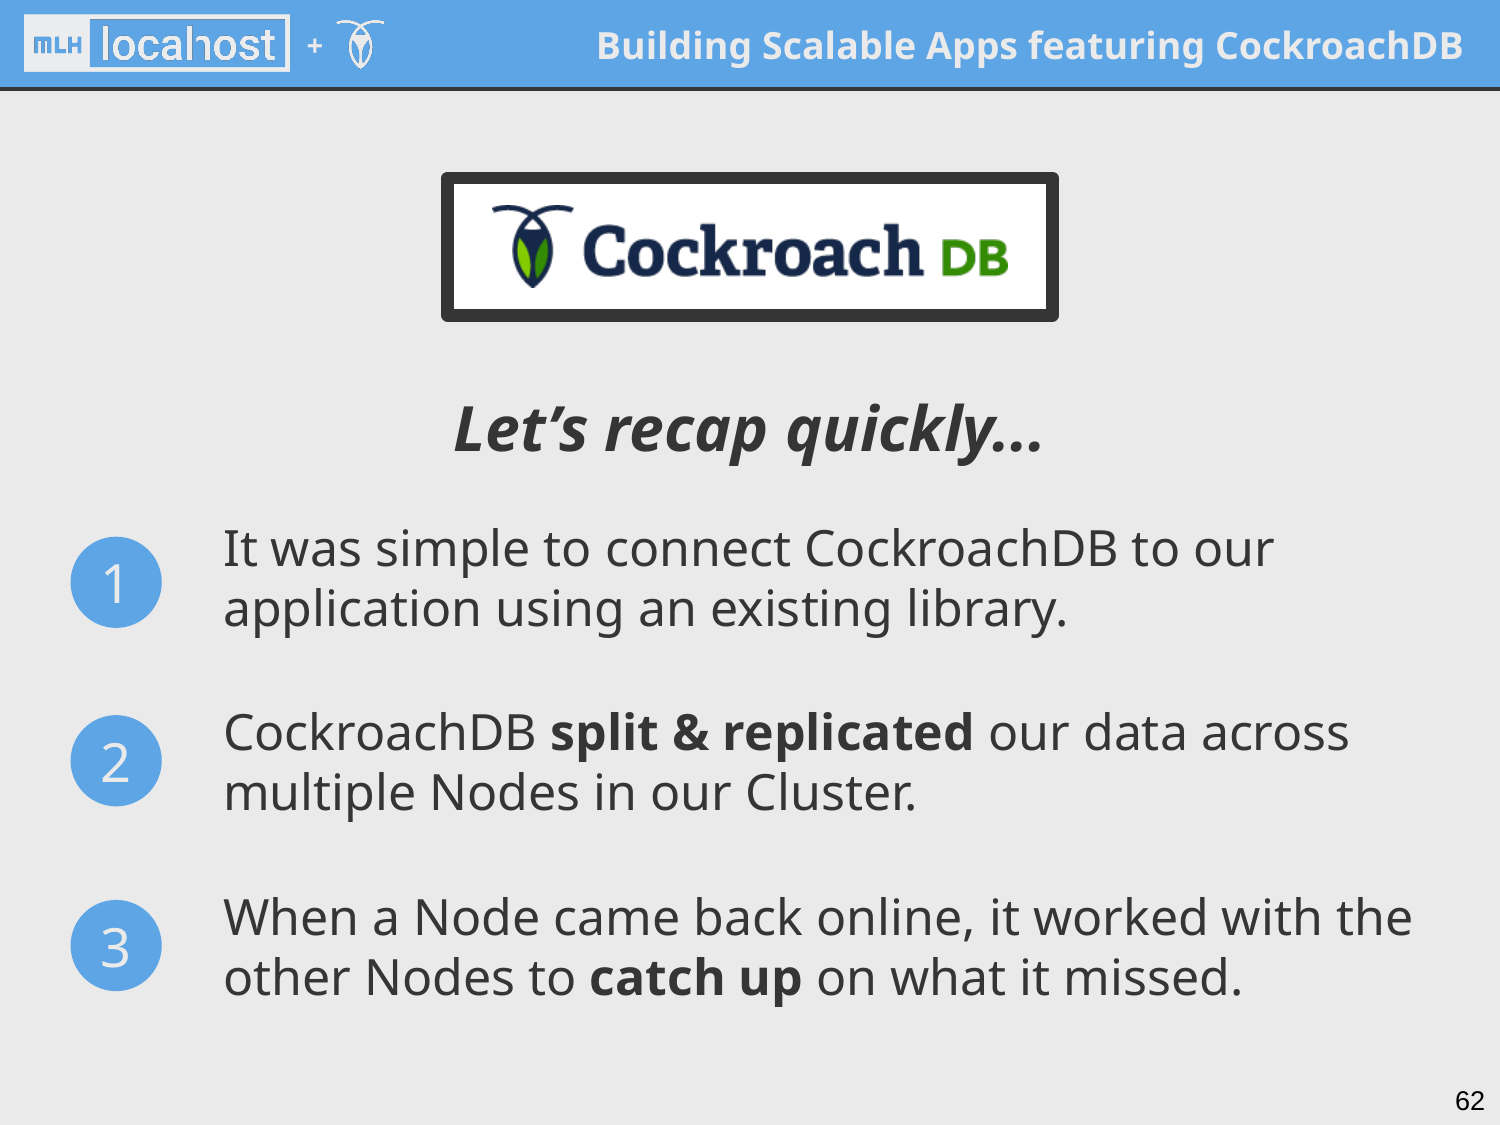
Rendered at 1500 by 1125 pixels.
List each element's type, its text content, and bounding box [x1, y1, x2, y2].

slide_number ‹#› [1410, 1068, 1500, 1125]
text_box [70, 883, 1430, 1008]
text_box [70, 698, 1396, 823]
picture [336, 20, 385, 69]
text_box [447, 177, 1053, 316]
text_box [70, 513, 1368, 638]
picture [492, 205, 1008, 288]
title Let’s recap quickly... [26, 341, 1474, 511]
picture [24, 14, 290, 72]
